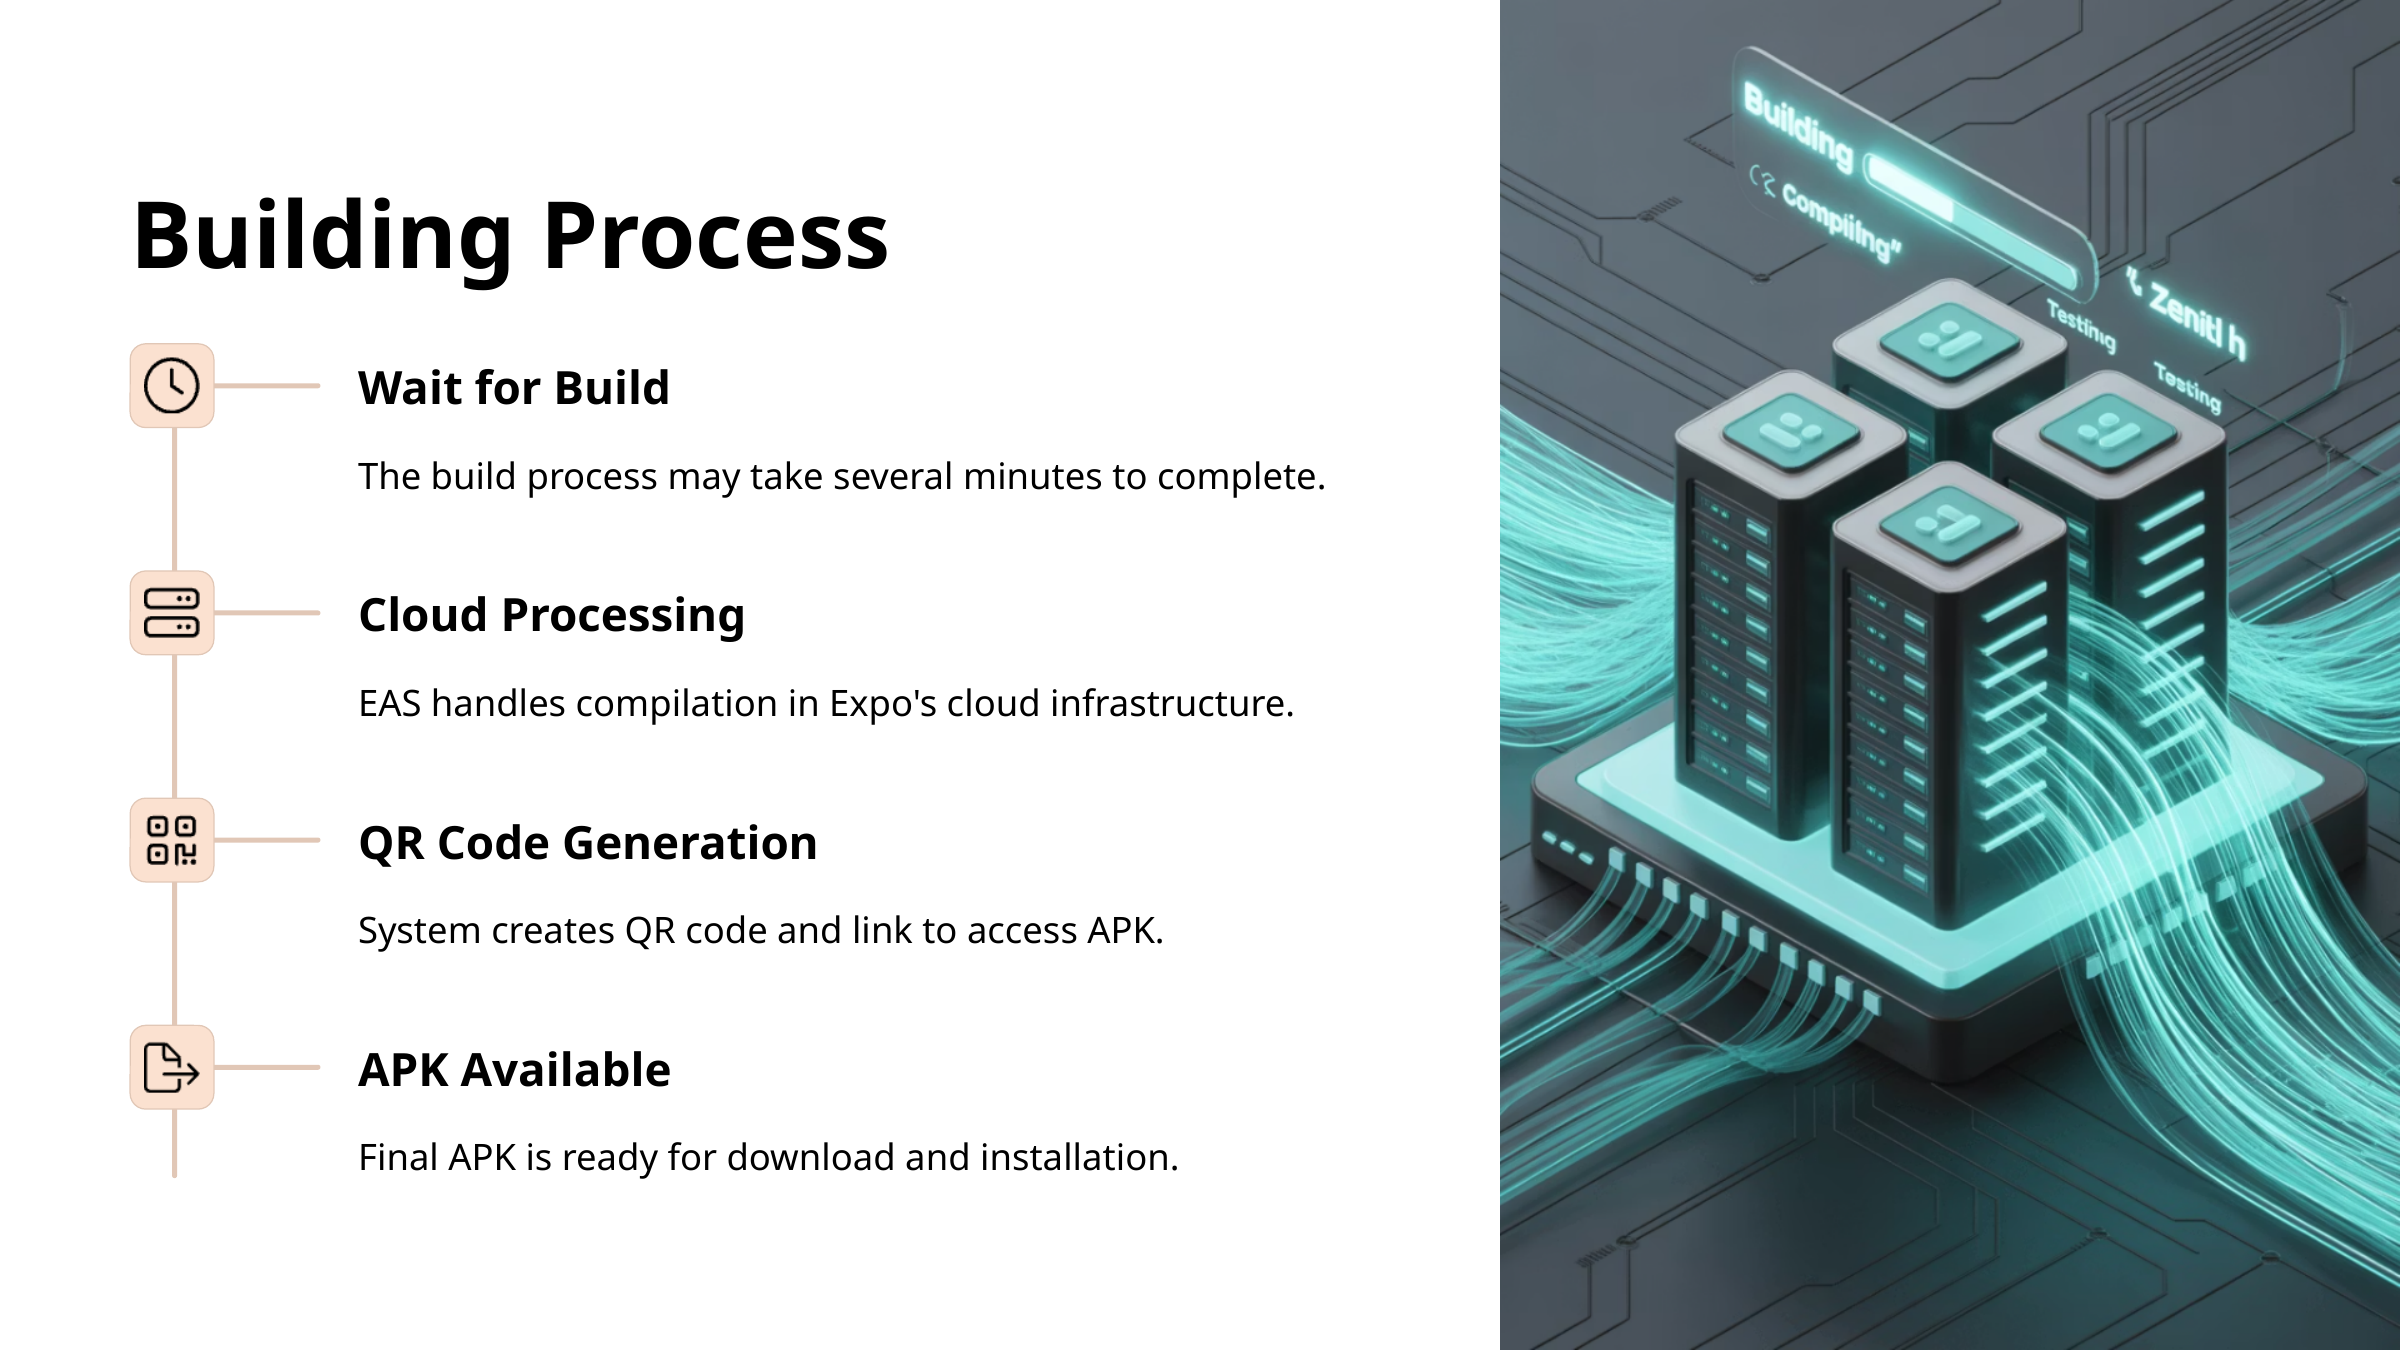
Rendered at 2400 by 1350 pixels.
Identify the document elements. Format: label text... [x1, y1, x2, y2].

text_box System creates QR code and link to access APK. [358, 891, 1370, 951]
picture [1499, 0, 2400, 1350]
text_box [214, 1064, 321, 1070]
text_box [130, 798, 214, 882]
text_box [172, 1110, 178, 1179]
text_box [172, 428, 178, 570]
picture [144, 1032, 200, 1103]
picture [144, 577, 200, 648]
text_box [130, 343, 214, 428]
picture [144, 350, 200, 421]
text_box [172, 655, 178, 798]
text_box [214, 610, 321, 616]
text_box EAS handles compilation in Expo's cloud infrastructure. [358, 664, 1370, 724]
text_box Cloud Processing [358, 583, 824, 642]
text_box [172, 882, 178, 1025]
text_box The build process may take several minutes to complete. [358, 437, 1370, 497]
text_box [130, 570, 214, 655]
text_box Final APK is ready for download and installation. [358, 1118, 1370, 1179]
text_box [130, 1025, 214, 1110]
text_box QR Code Generation [358, 810, 824, 869]
text_box APK Available [358, 1038, 824, 1097]
text_box [214, 837, 321, 843]
picture [144, 805, 200, 875]
text_box [214, 383, 321, 389]
text_box Building Process [130, 171, 1061, 289]
text_box Wait for Build [358, 356, 824, 415]
